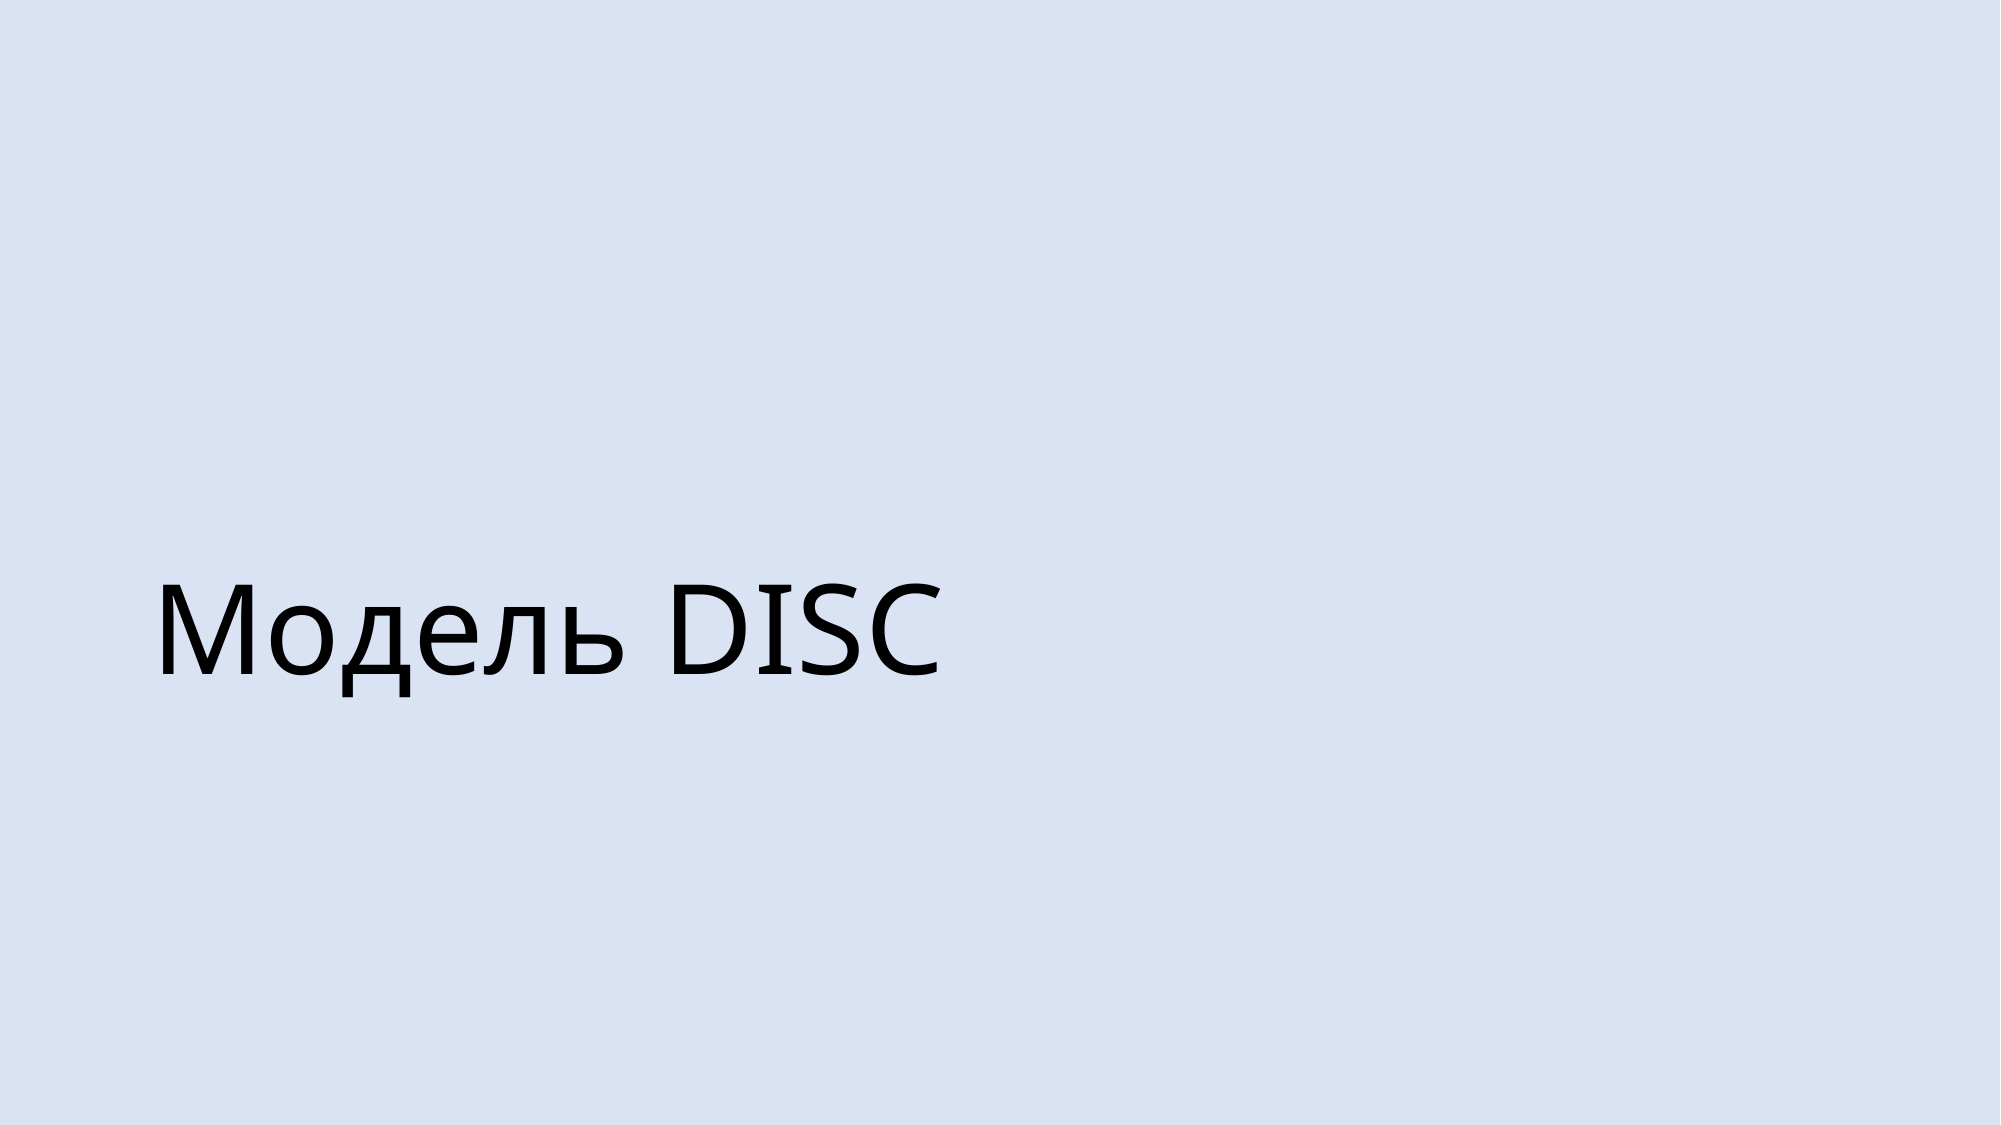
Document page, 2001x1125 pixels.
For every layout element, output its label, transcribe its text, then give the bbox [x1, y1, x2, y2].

title Модель DISC [136, 280, 1862, 710]
